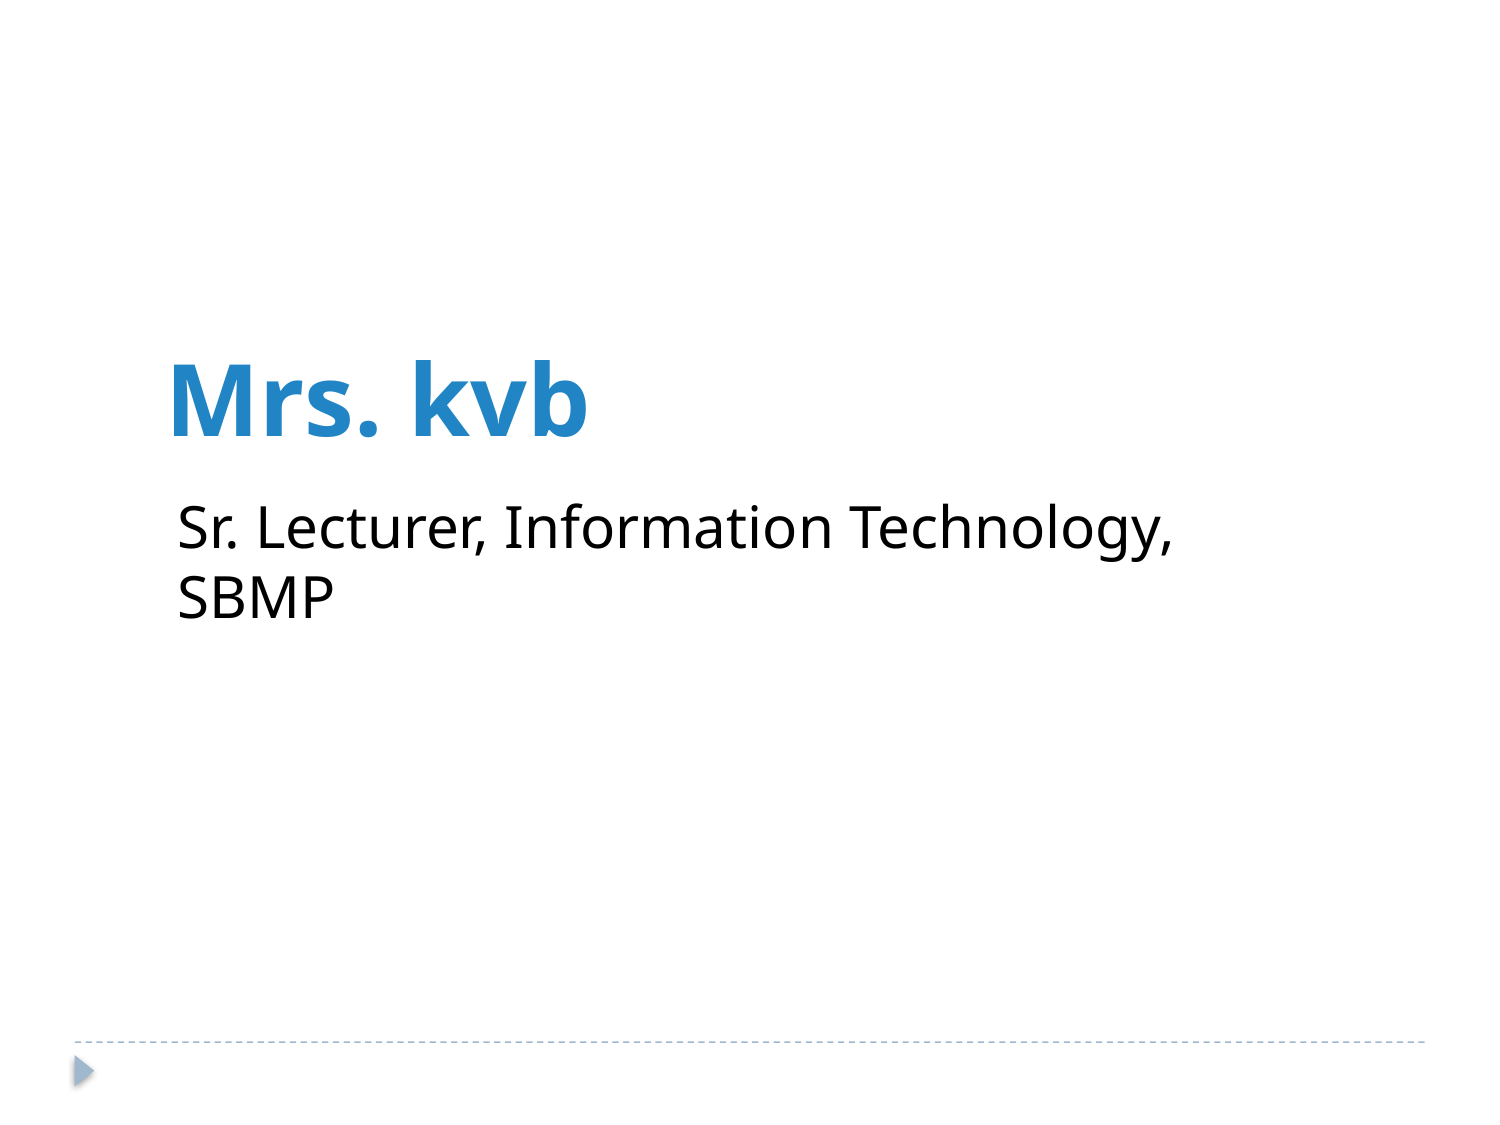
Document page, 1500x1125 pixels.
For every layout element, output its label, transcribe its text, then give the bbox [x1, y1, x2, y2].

list Sr. Lecturer, Information Technology, SBMP [162, 474, 1275, 912]
subtitle Mrs. kvb [150, 321, 1063, 493]
